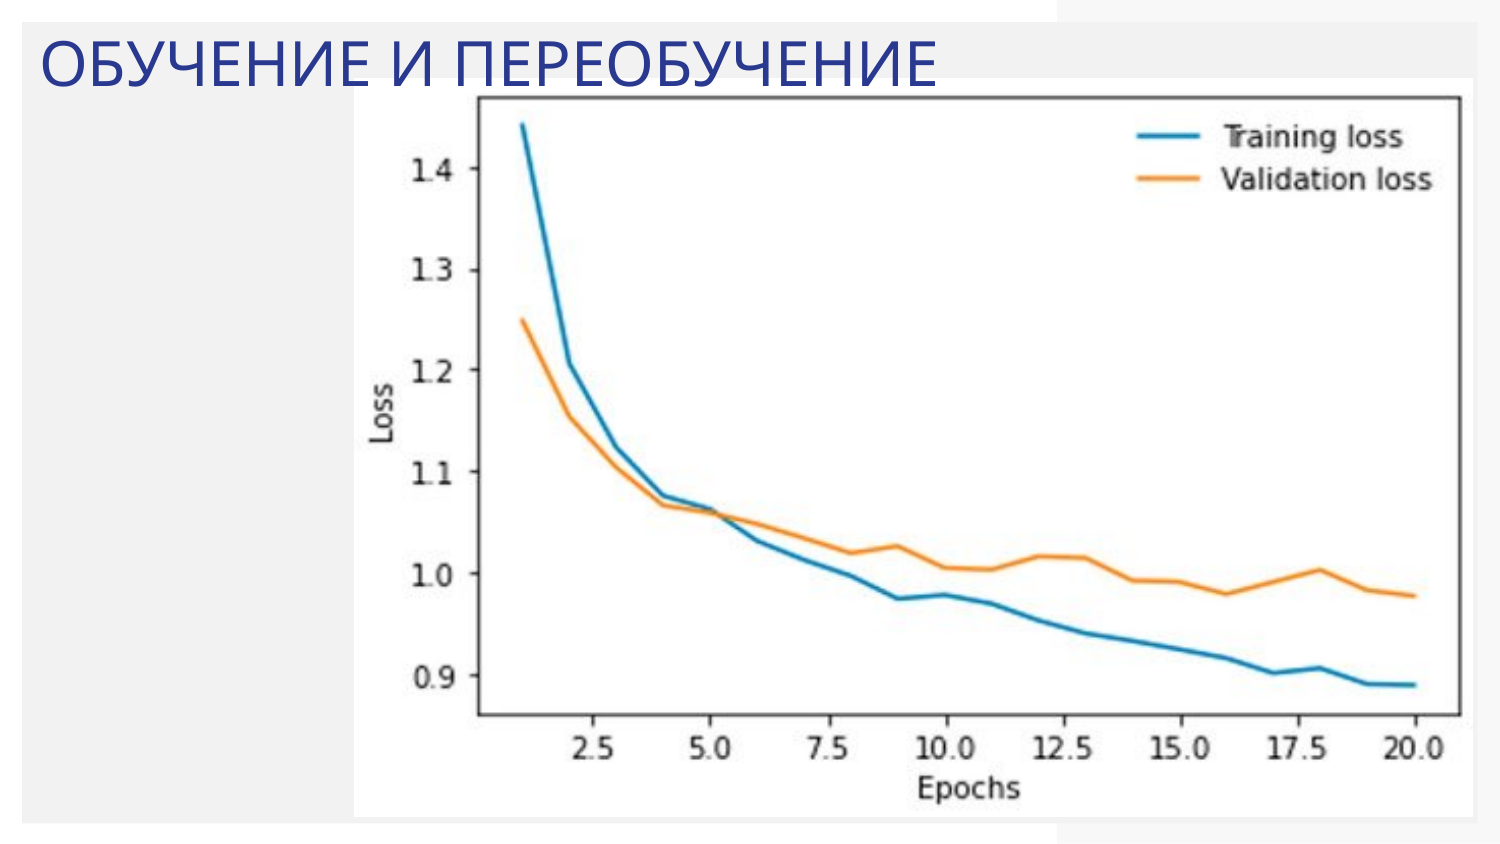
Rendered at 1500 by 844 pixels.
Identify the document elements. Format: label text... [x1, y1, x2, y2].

picture [354, 78, 1473, 817]
title ОБУЧЕНИЕ И ПЕРЕОБУЧЕНИЕ [39, 33, 970, 79]
